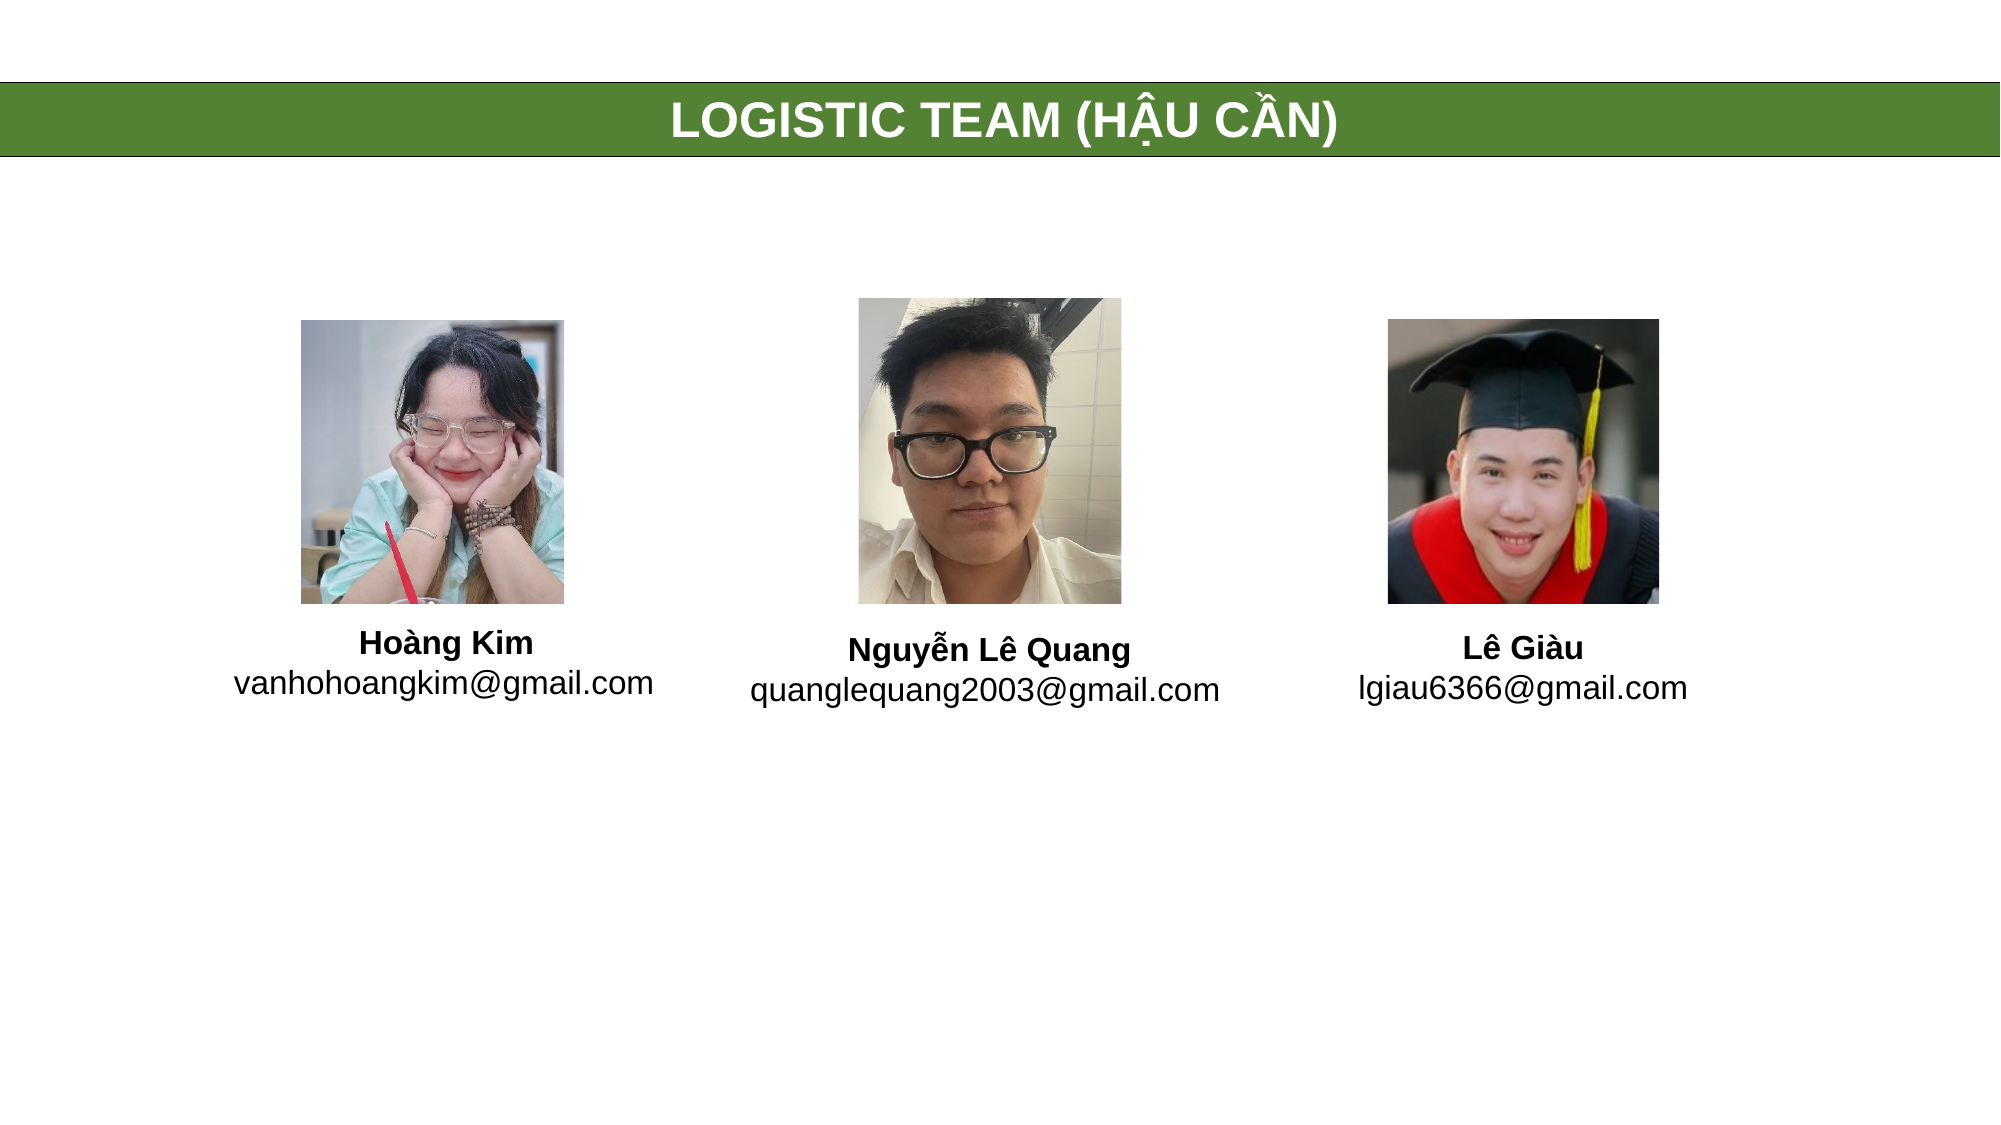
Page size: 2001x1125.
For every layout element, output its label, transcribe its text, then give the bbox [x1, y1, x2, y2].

text_box Hoàng Kim vanhohoangkim@gmail.com [219, 613, 674, 709]
text_box Lê Giàu lgiau6366@gmail.com [1268, 618, 1778, 714]
title LOGISTIC TEAM (HẬU CẦN) [0, 82, 2000, 157]
picture [1387, 319, 1660, 604]
text_box Nguyễn Lê Quang quanglequang2003@gmail.com [735, 620, 1245, 716]
picture [301, 320, 565, 604]
picture [858, 298, 1122, 604]
